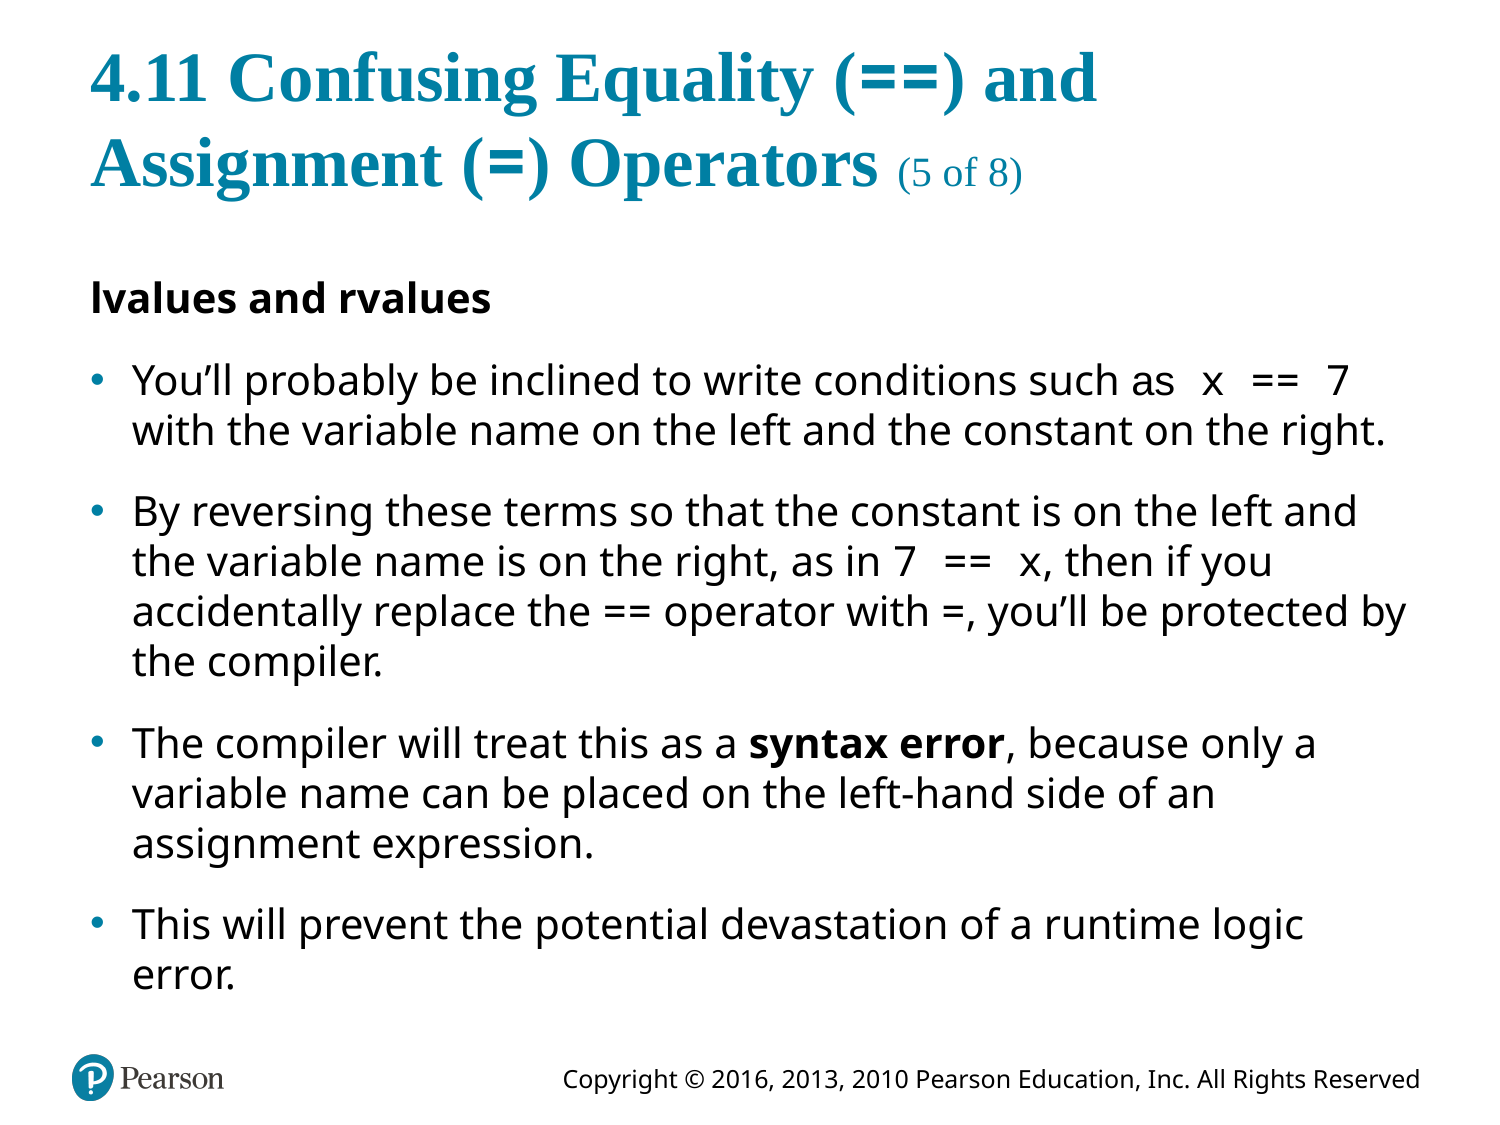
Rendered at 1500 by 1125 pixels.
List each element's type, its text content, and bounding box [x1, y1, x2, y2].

picture [98, 1054, 224, 1101]
picture [72, 1054, 88, 1070]
title 4.11 Confusing Equality (==) and Assignment (=) Operators (5 of 8) [75, 35, 1425, 216]
picture [80, 1063, 106, 1088]
list lvalues and rvalues You’ll probably be inclined to write conditions such as x == 7 with the variable name on the left and the constant on the right. By reversing these terms so that the constant is on the left and the variable name is on the right, as in 7 == x, then if you accidentally replace the == operator with =, you’ll be protected by the compiler. The compiler will treat this as a syntax error, because only a variable name can be placed on the left-hand side of an assignment expression. This will prevent the potential devastation of a runtime logic error. [75, 262, 1425, 1005]
picture [72, 1087, 83, 1101]
